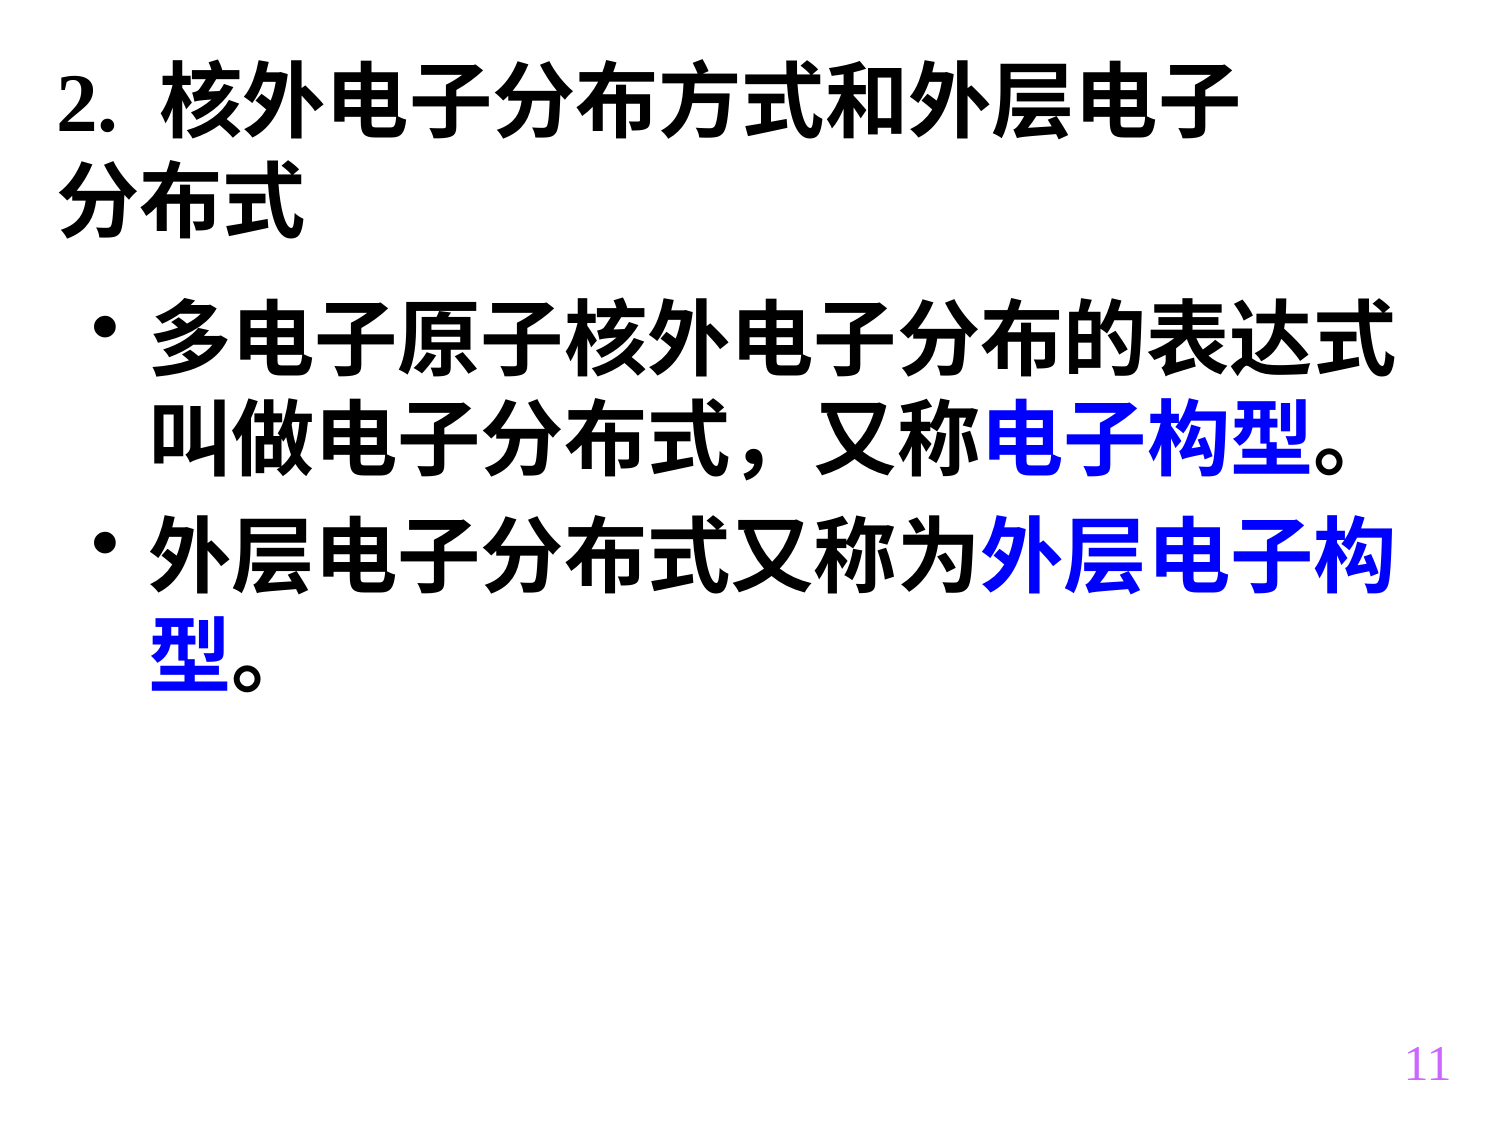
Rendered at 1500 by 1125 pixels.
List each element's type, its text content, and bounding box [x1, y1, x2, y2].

title 2. 核外电子分布方式和外层电子分布式 [41, 54, 1317, 243]
list 多电子原子核外电子分布的表达式叫做电子分布式，又称电子构型。 外层电子分布式又称为外层电子构型。 [76, 278, 1436, 954]
